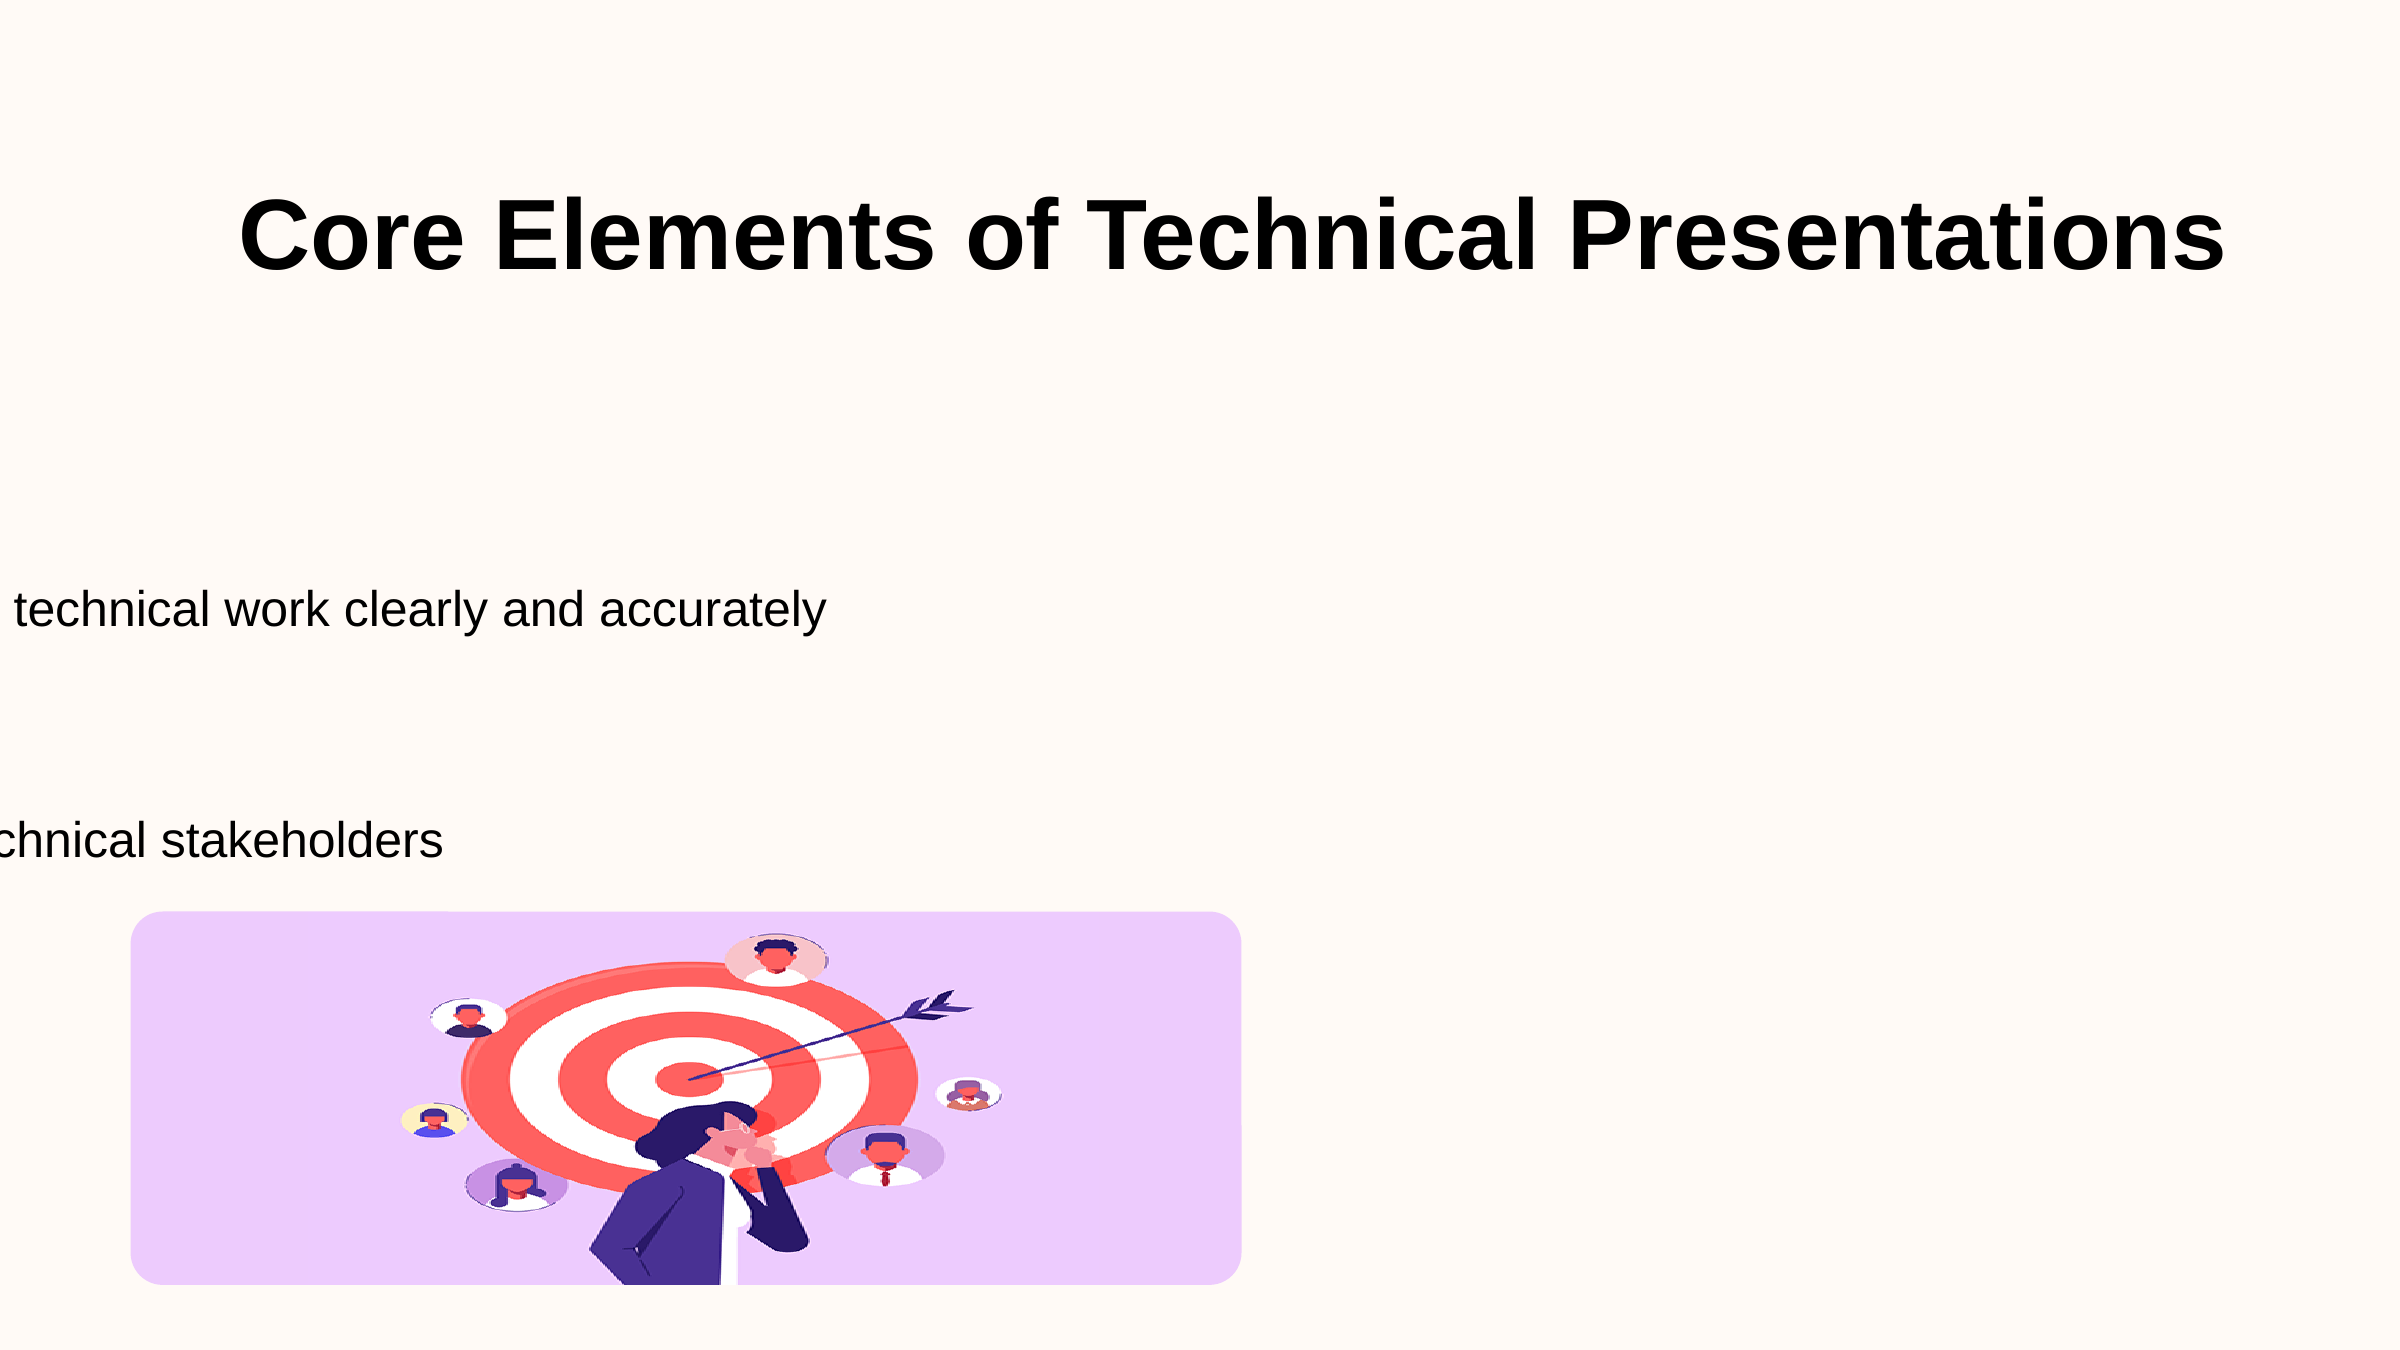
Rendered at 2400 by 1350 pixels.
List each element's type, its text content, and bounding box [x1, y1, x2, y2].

picture [130, 911, 1242, 1285]
text_box [130, 482, 2400, 602]
text_box Core Elements of Technical Presentations Purpose Explain, demonstrate, or share technical work clearly and accurately 2. Audience Ranges from experts to non technical stakeholders [67, 173, 2400, 1350]
